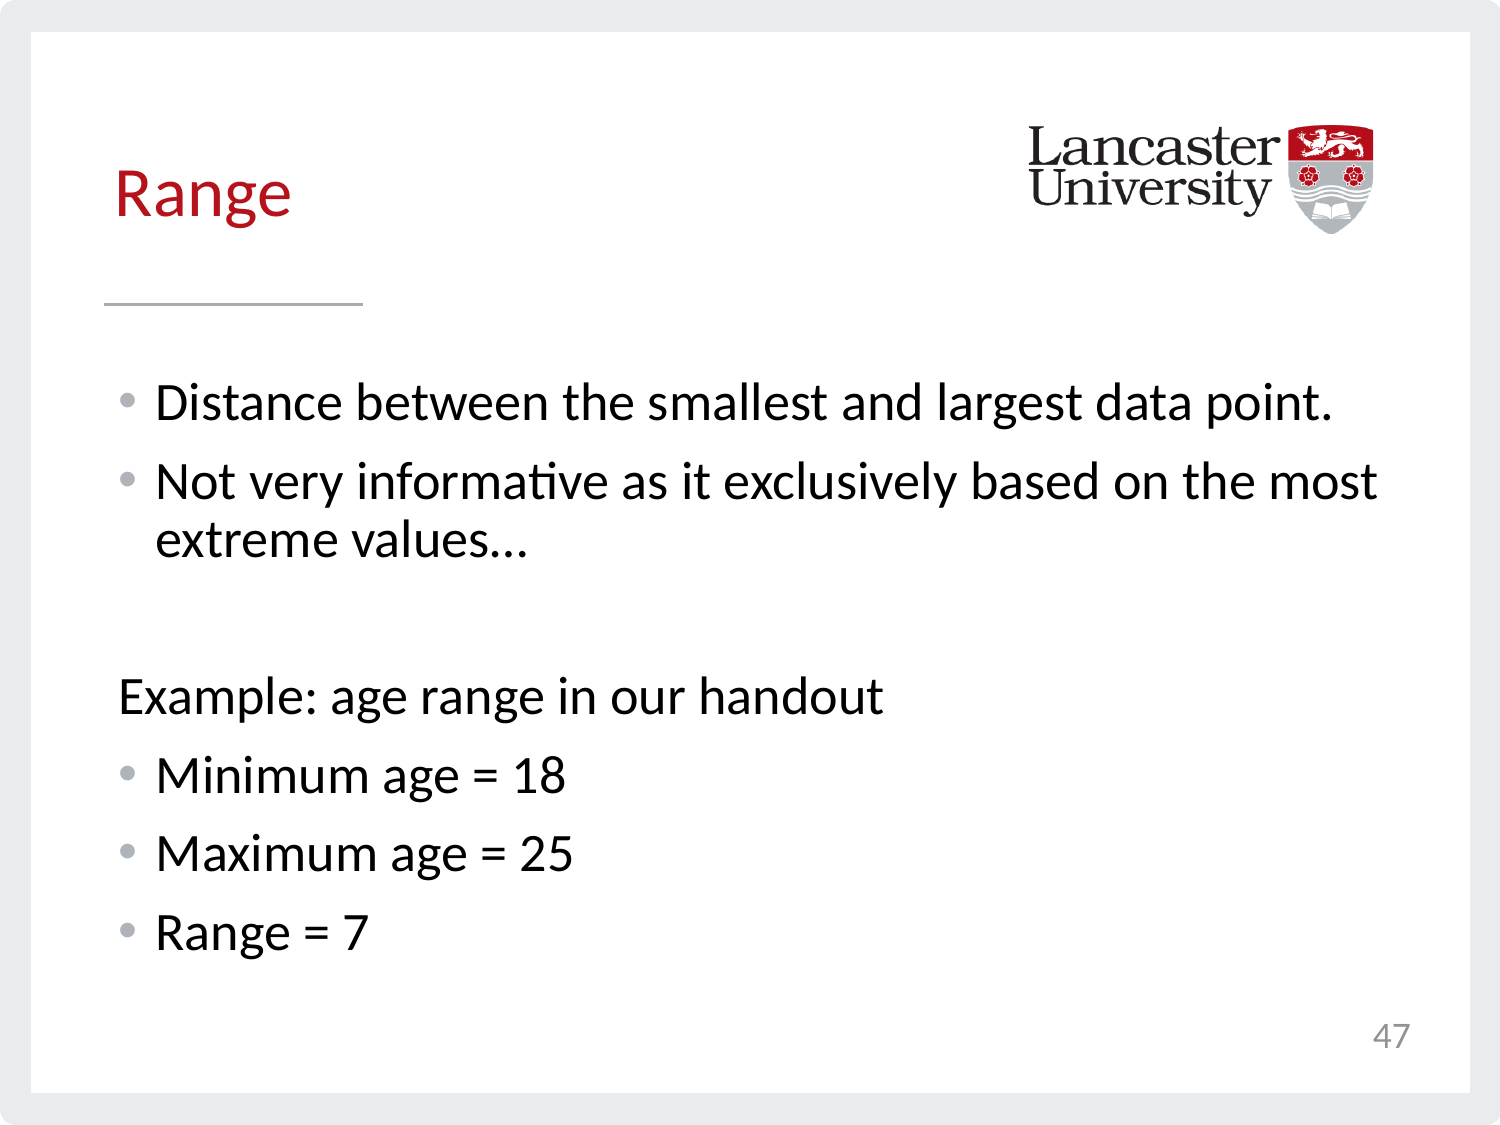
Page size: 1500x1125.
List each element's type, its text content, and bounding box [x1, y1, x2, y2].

title Range [99, 109, 976, 278]
slide_number 47 [975, 1003, 1426, 1064]
list Distance between the smallest and largest data point. Not very informative as it exclusively based on the most extreme values… Example: age range in our handout Minimum age = 18 Maximum age = 25 Range = 7 [103, 366, 1397, 1002]
